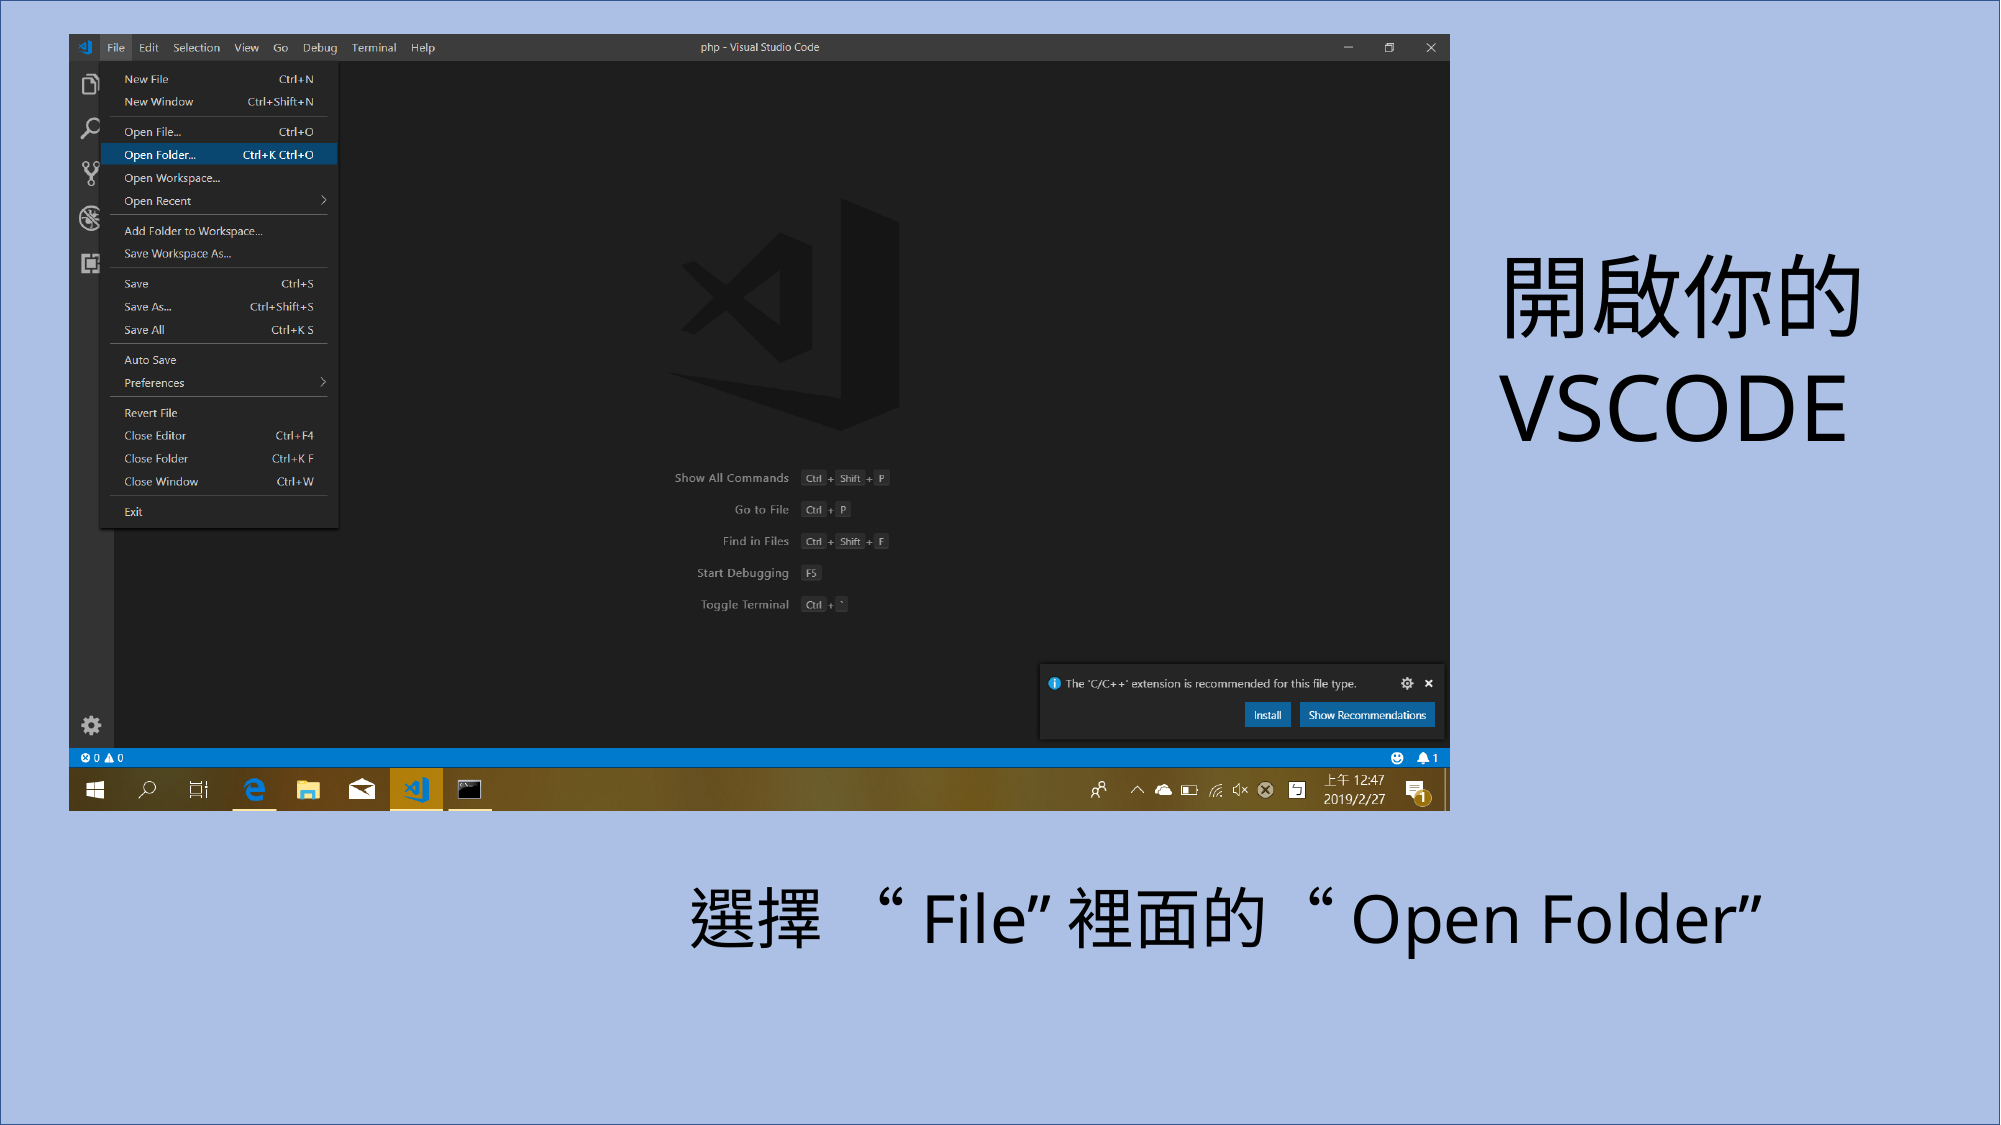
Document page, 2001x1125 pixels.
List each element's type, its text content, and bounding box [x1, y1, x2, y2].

text_box 開啟你的 VSCODE [1485, 232, 1966, 468]
picture [69, 34, 1451, 811]
text_box 選擇 “File”裡面的“Open Folder” [675, 869, 2000, 965]
text_box [0, 0, 2000, 1125]
